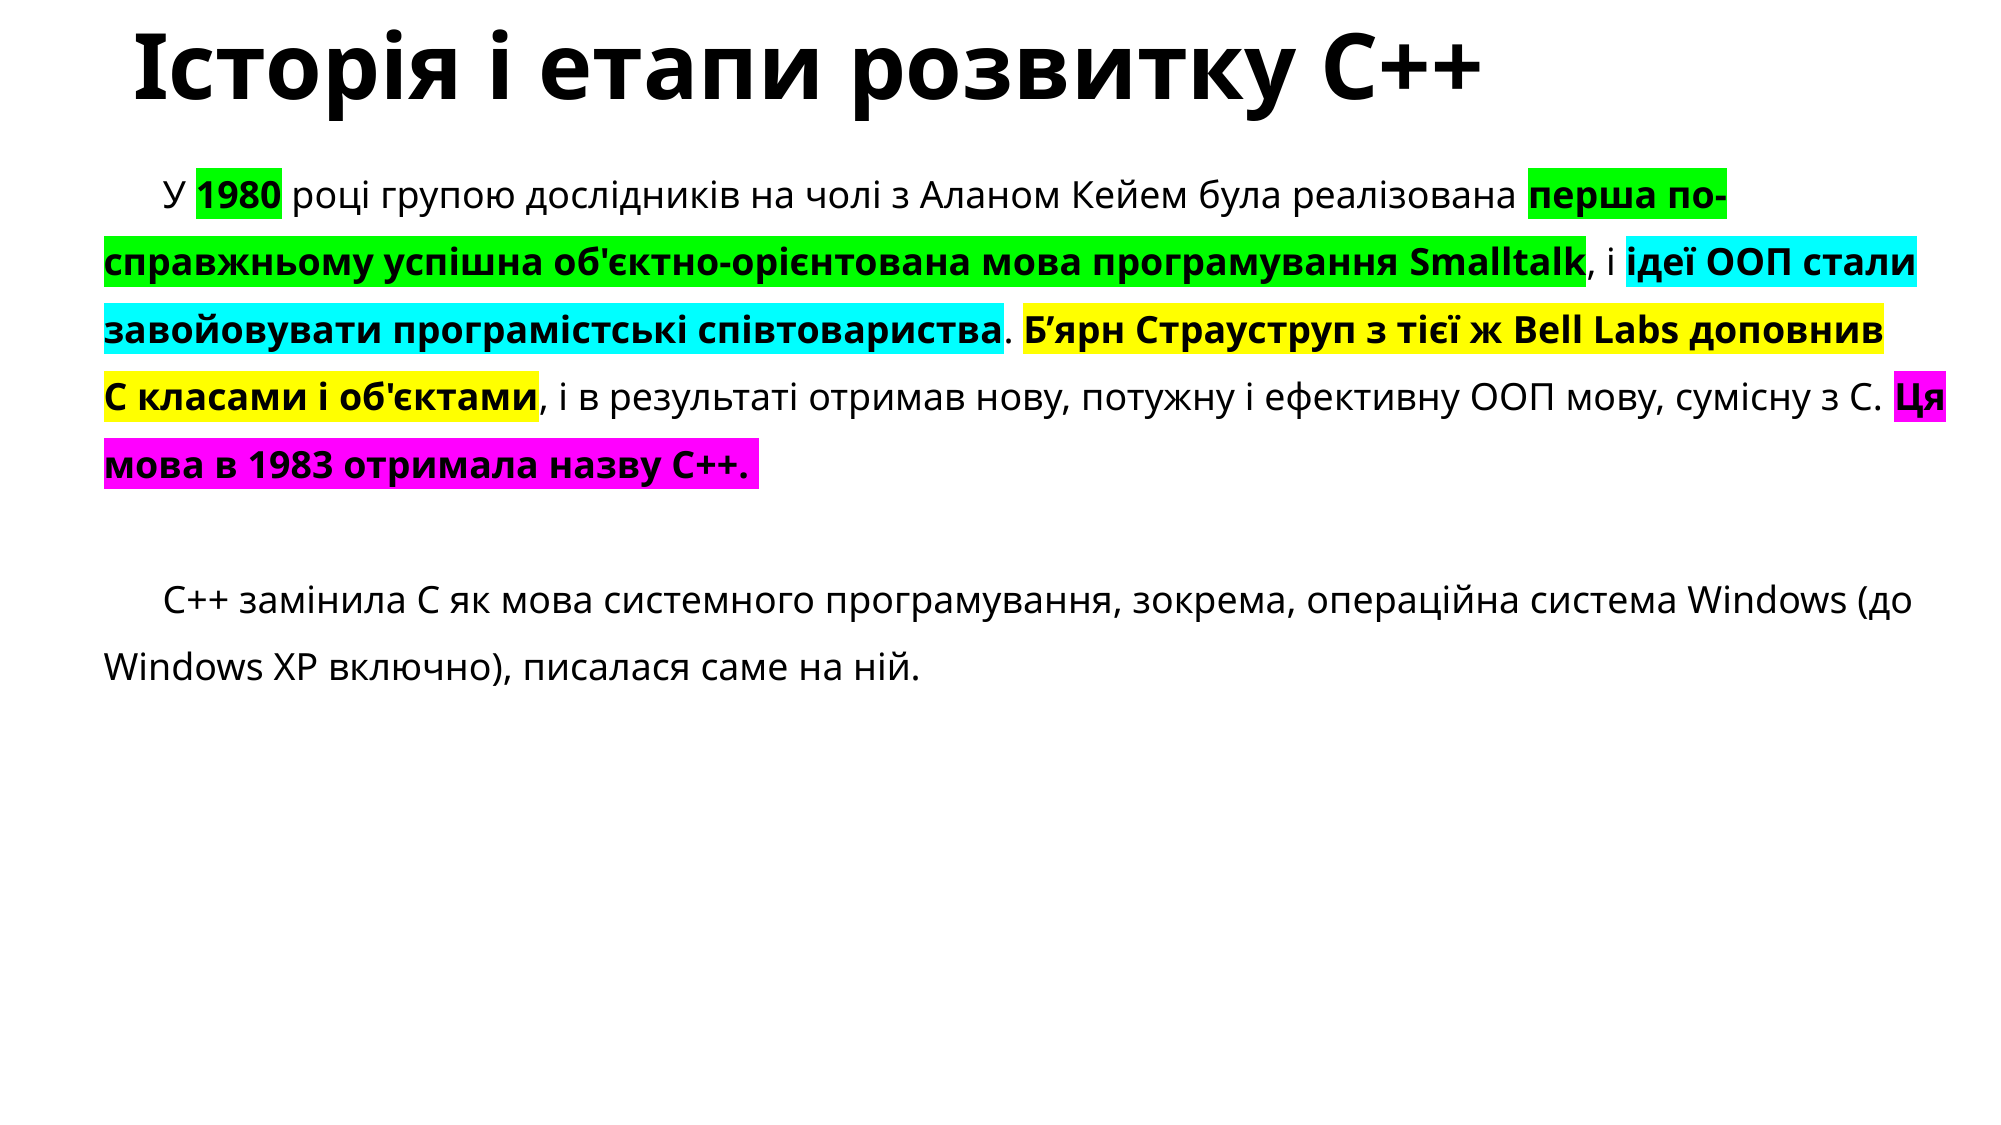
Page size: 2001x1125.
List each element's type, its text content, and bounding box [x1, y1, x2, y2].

title Історія і етапи розвитку С++ [0, 0, 2000, 140]
list У 1980 році групою дослідників на чолі з Аланом Кейем була реалізована перша по-справжньому успішна об'єктно-орієнтована мова програмування Smalltalk, і ідеї ООП стали завойовувати програмістські співтовариства. Б’ярн Страуструп з тієї ж Bell Labs доповнив С класами і об'єктами, і в результаті отримав нову, потужну і ефективну ООП мову, сумісну з С. Ця мова в 1983 отримала назву С++. С++ замінила С як мова системного програмування, зокрема, операційна система Windows (до Windows XP включно), писалася саме на ній. [0, 140, 2000, 1125]
